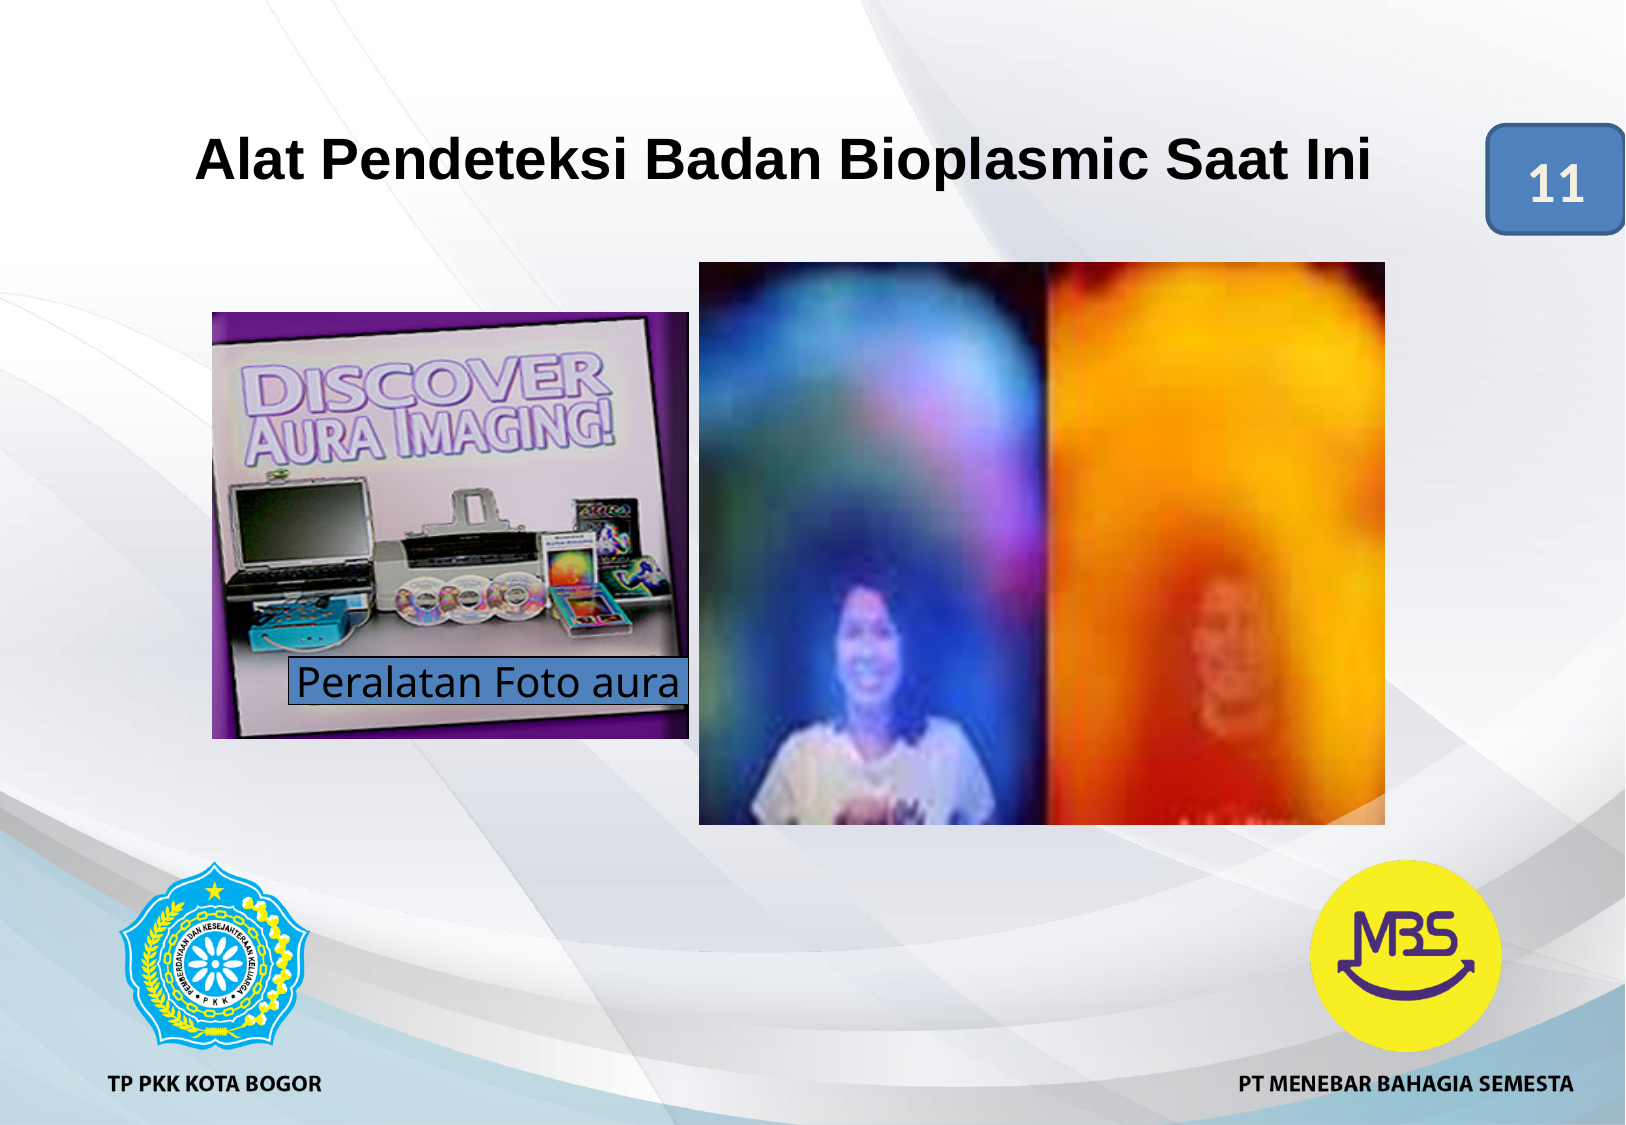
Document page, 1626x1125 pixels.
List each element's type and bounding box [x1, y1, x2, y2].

text_box [212, 312, 689, 520]
picture [0, 0, 1625, 1125]
